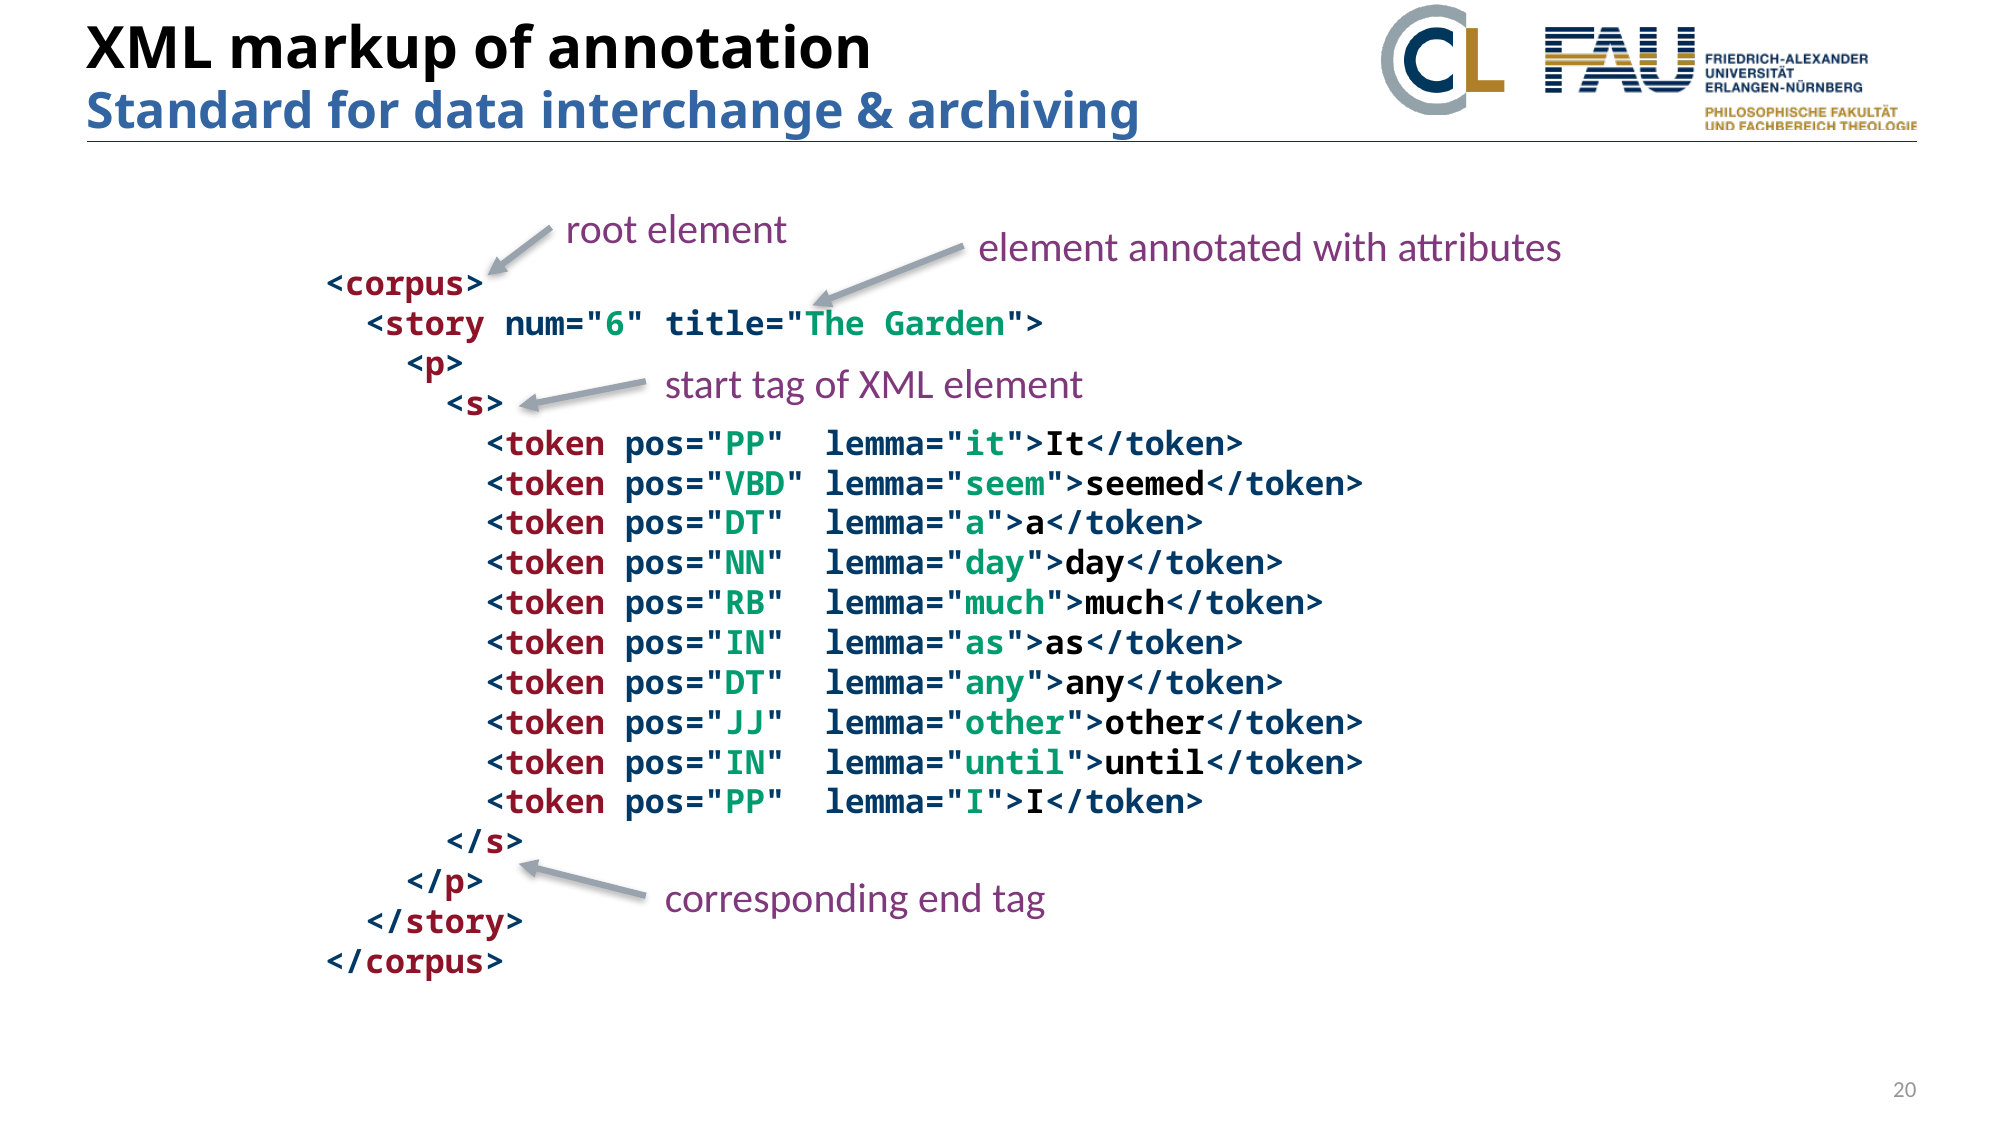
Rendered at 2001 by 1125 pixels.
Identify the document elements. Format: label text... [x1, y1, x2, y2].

title XML markup of annotation Standard for data interchange & archiving [86, 20, 1354, 139]
slide_number 20 [1818, 1051, 1917, 1125]
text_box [812, 212, 1586, 306]
list <corpus> <story num="6" title="The Garden"> <p> <s> <token pos="PP" lemma="it">It</token> <token pos="VBD" lemma="seem">seemed</token> <token pos="DT" lemma="a">a</token> <token pos="NN" lemma="day">day</token> <token pos="RB" lemma="much">much</token> <token pos="IN" lemma="as">as</token> <token pos="DT" lemma="any">any</token> <token pos="JJ" lemma="other">other</token> <token pos="IN" lemma="until">until</token> <token pos="PP" lemma="I">I</token> </s> </p> </story> </corpus> [324, 262, 1675, 1098]
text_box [518, 863, 1119, 930]
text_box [487, 194, 813, 276]
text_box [518, 348, 1119, 416]
